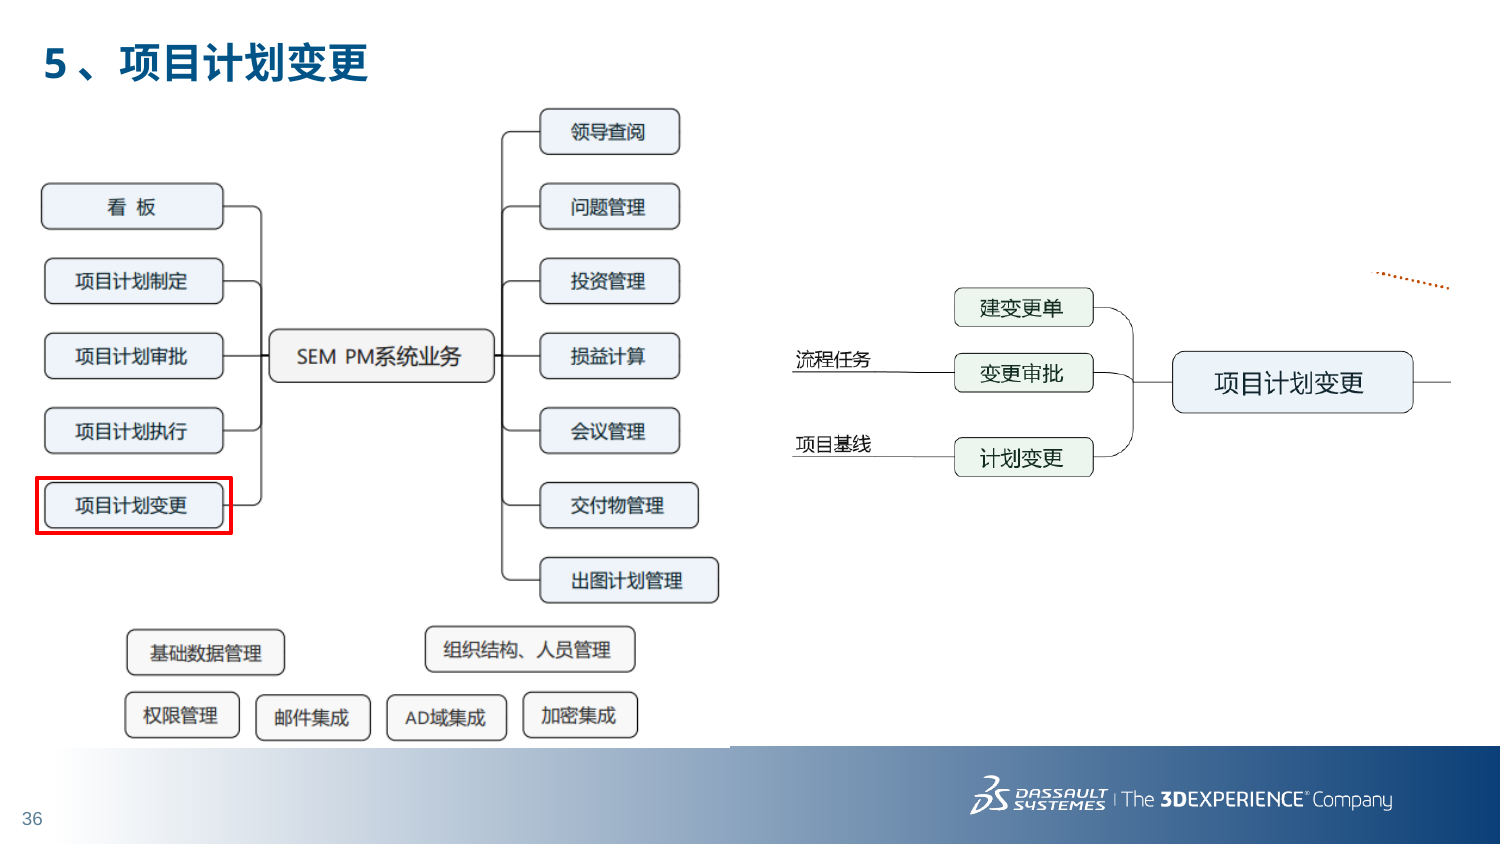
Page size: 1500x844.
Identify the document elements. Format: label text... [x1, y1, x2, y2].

picture [962, 775, 1400, 815]
picture [28, 99, 730, 748]
picture [776, 272, 1452, 493]
title 5、项目计划变更 [29, 23, 747, 100]
